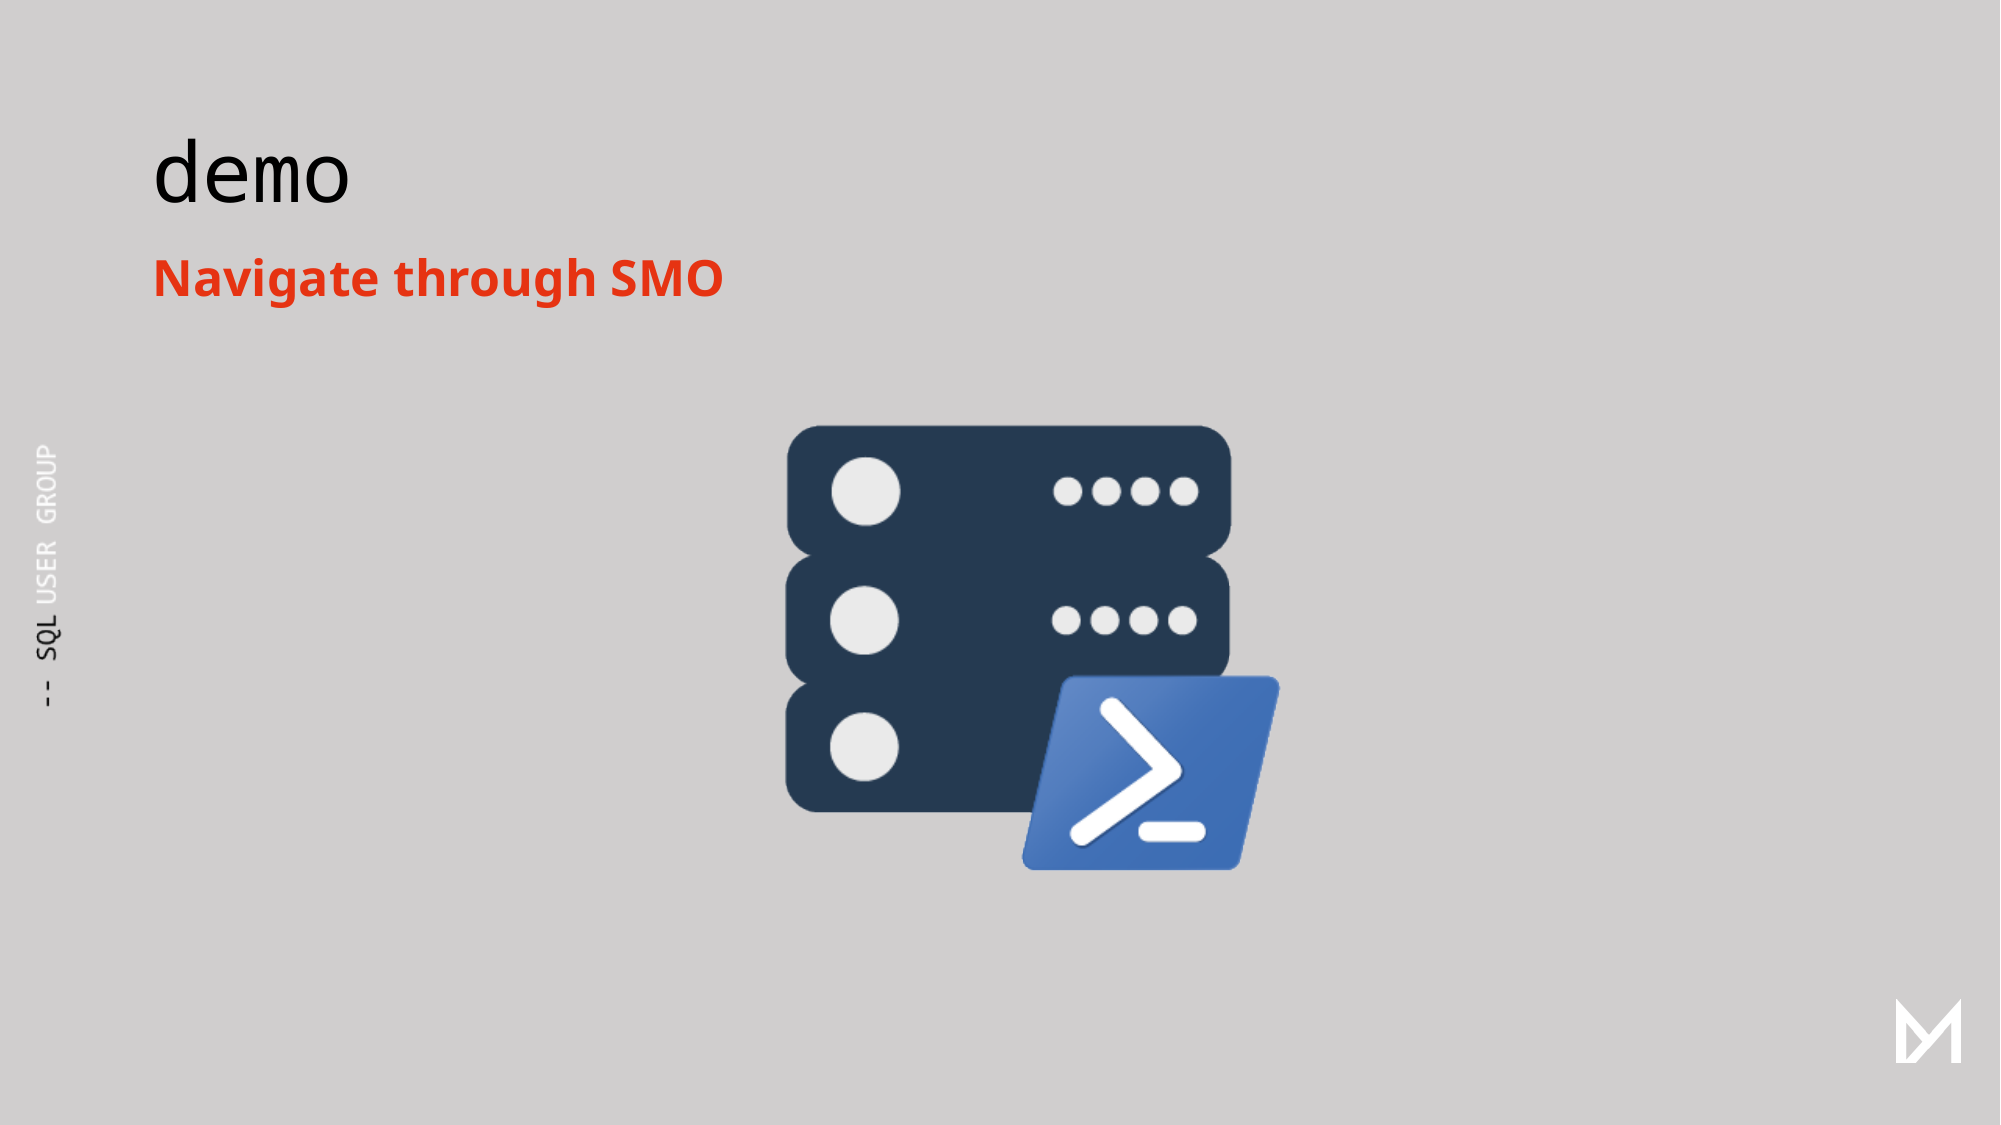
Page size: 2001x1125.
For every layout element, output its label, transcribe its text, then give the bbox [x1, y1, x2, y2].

text_box [44, 102, 1956, 246]
text_box demo [137, 59, 1863, 229]
picture [18, 423, 83, 732]
picture [1896, 999, 1961, 1063]
picture [699, 370, 1301, 971]
list Navigate through SMO [137, 245, 1863, 364]
